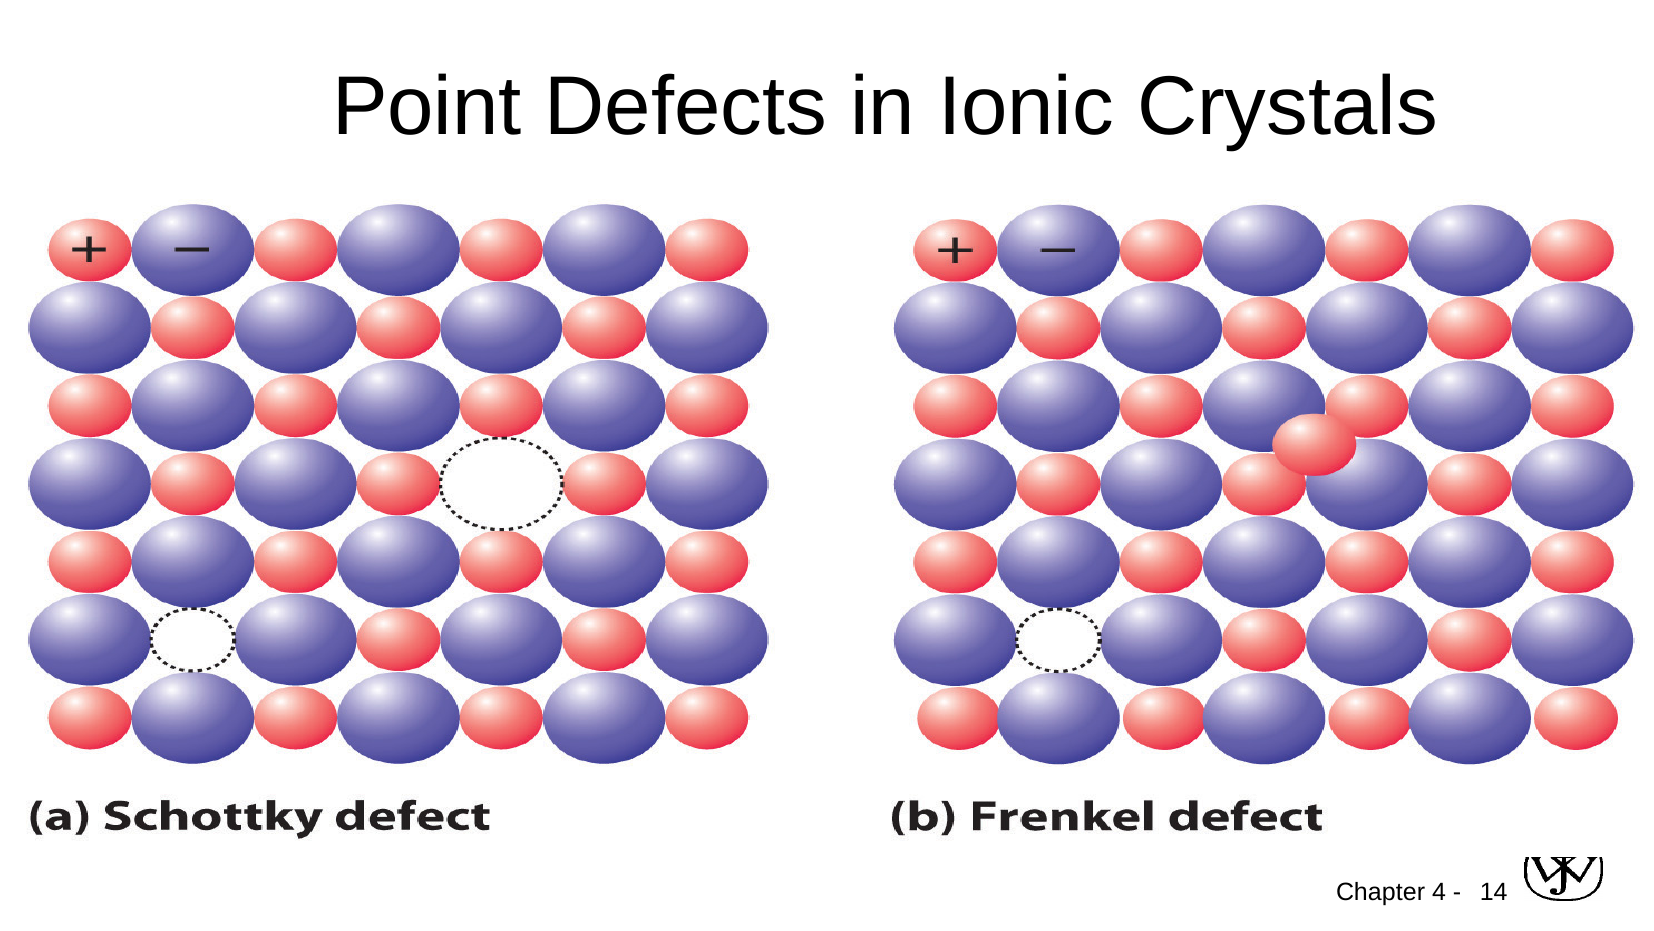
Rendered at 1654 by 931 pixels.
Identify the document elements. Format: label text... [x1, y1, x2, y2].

text_box <number> [1387, 868, 1601, 917]
text_box Point Defects in Ionic Crystals [317, 44, 1454, 159]
picture [0, 184, 1654, 901]
